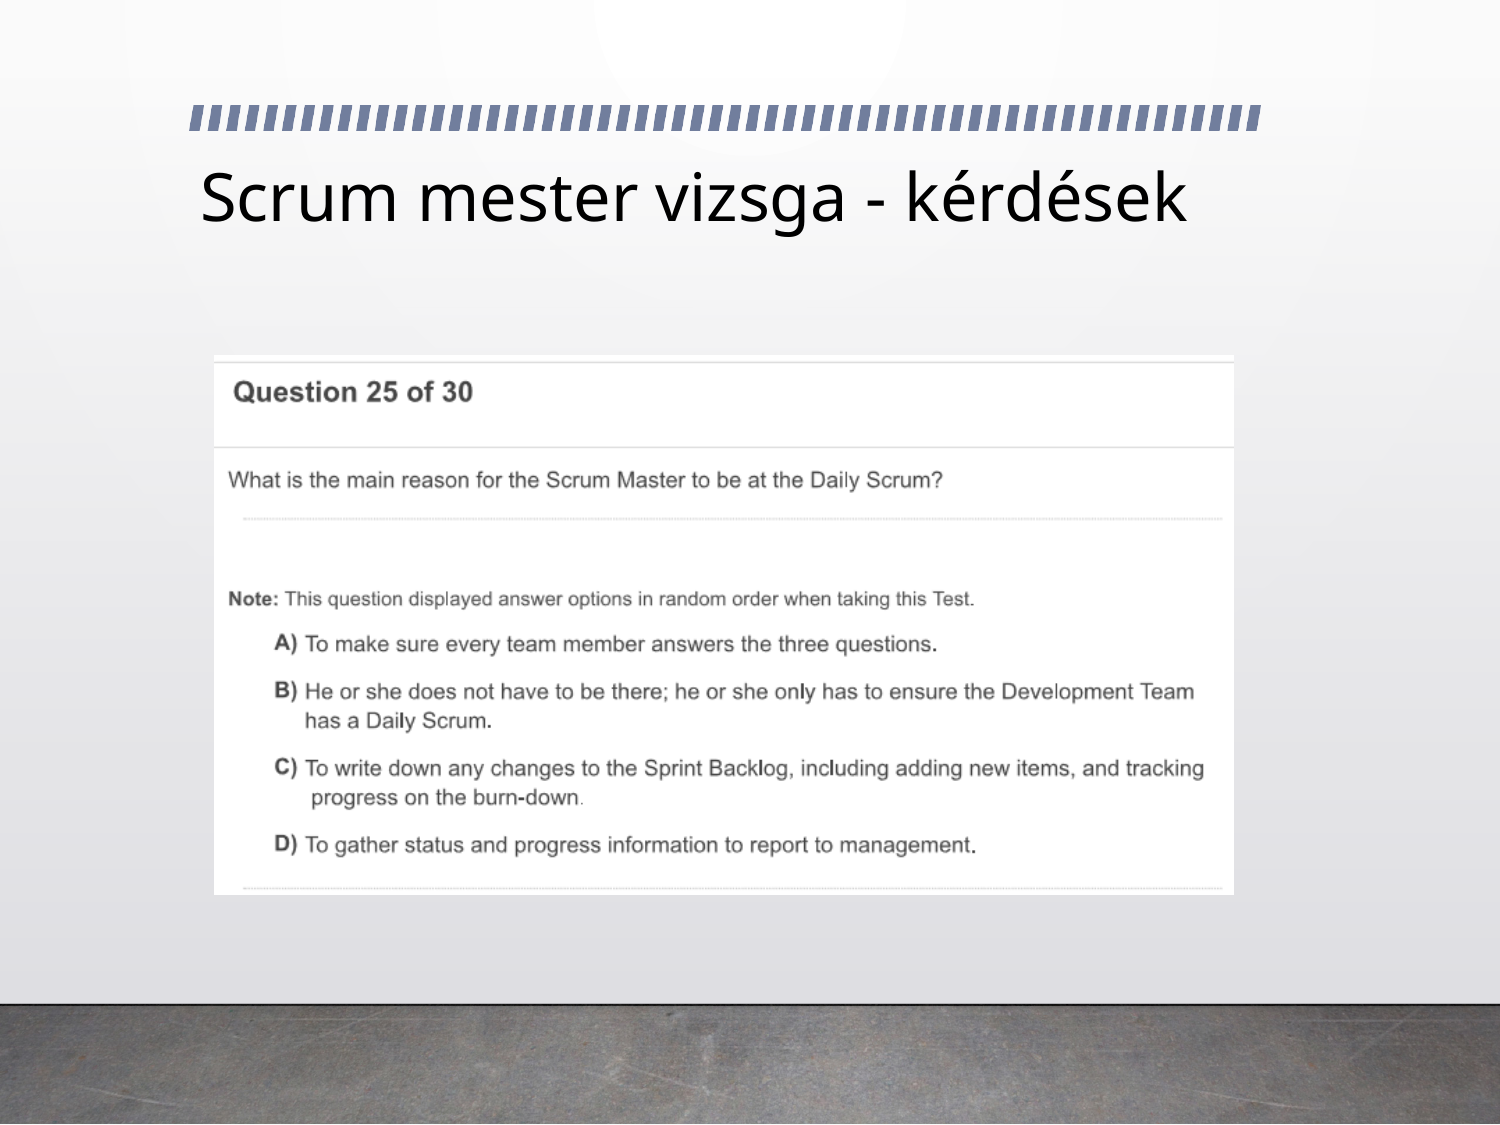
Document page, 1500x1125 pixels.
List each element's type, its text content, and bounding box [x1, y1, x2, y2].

picture [0, 1004, 1500, 1124]
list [214, 355, 1234, 896]
title Scrum mester vizsga - kérdések [185, 156, 1263, 329]
